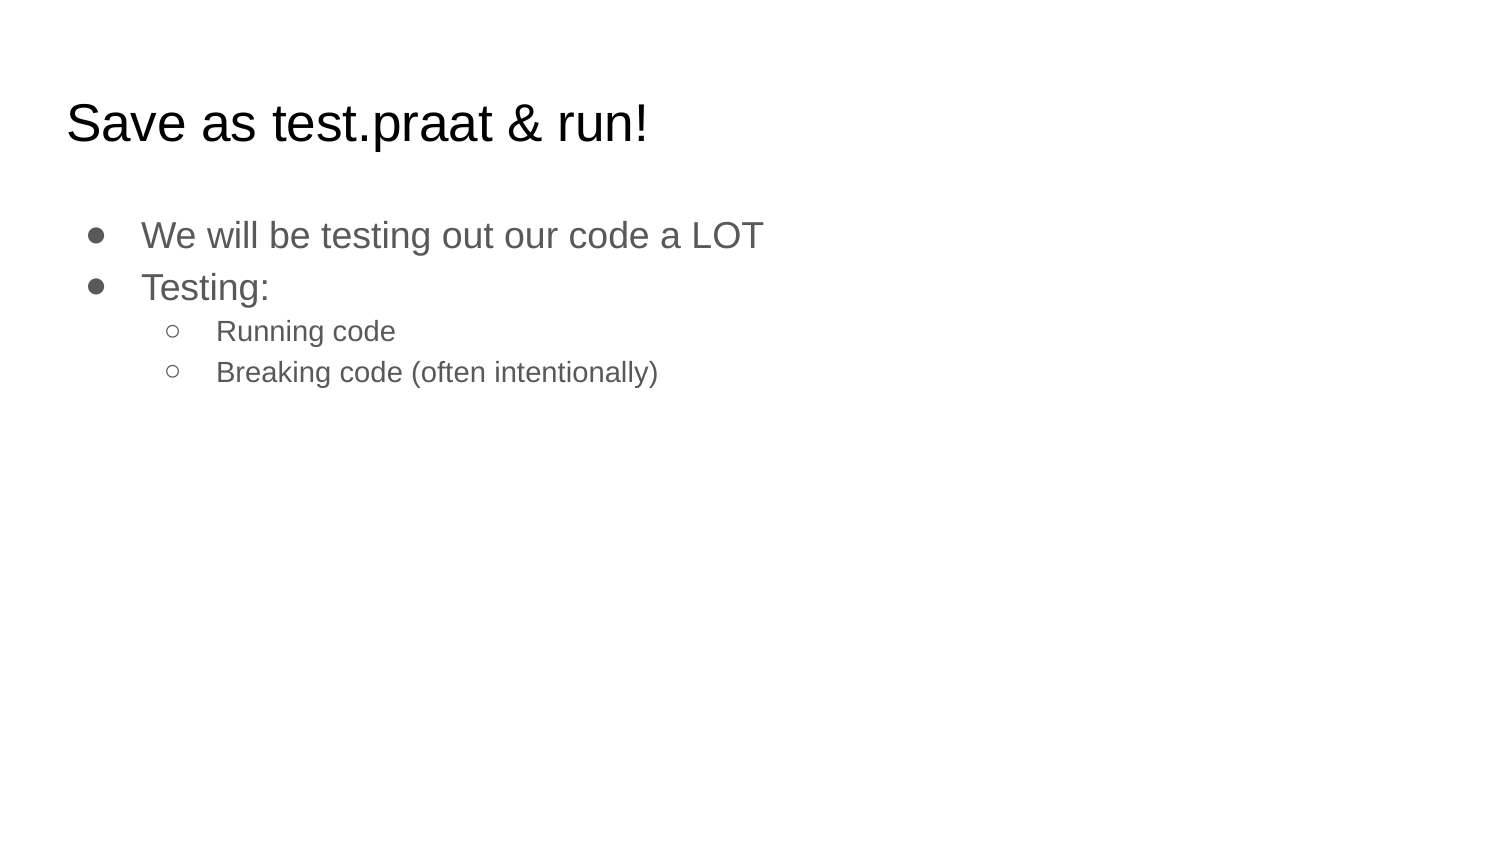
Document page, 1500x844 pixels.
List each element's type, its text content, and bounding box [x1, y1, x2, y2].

list We will be testing out our code a LOT Testing: Running code Breaking code (often intentionally) [51, 189, 1449, 750]
title Save as test.praat & run! [51, 72, 1449, 167]
